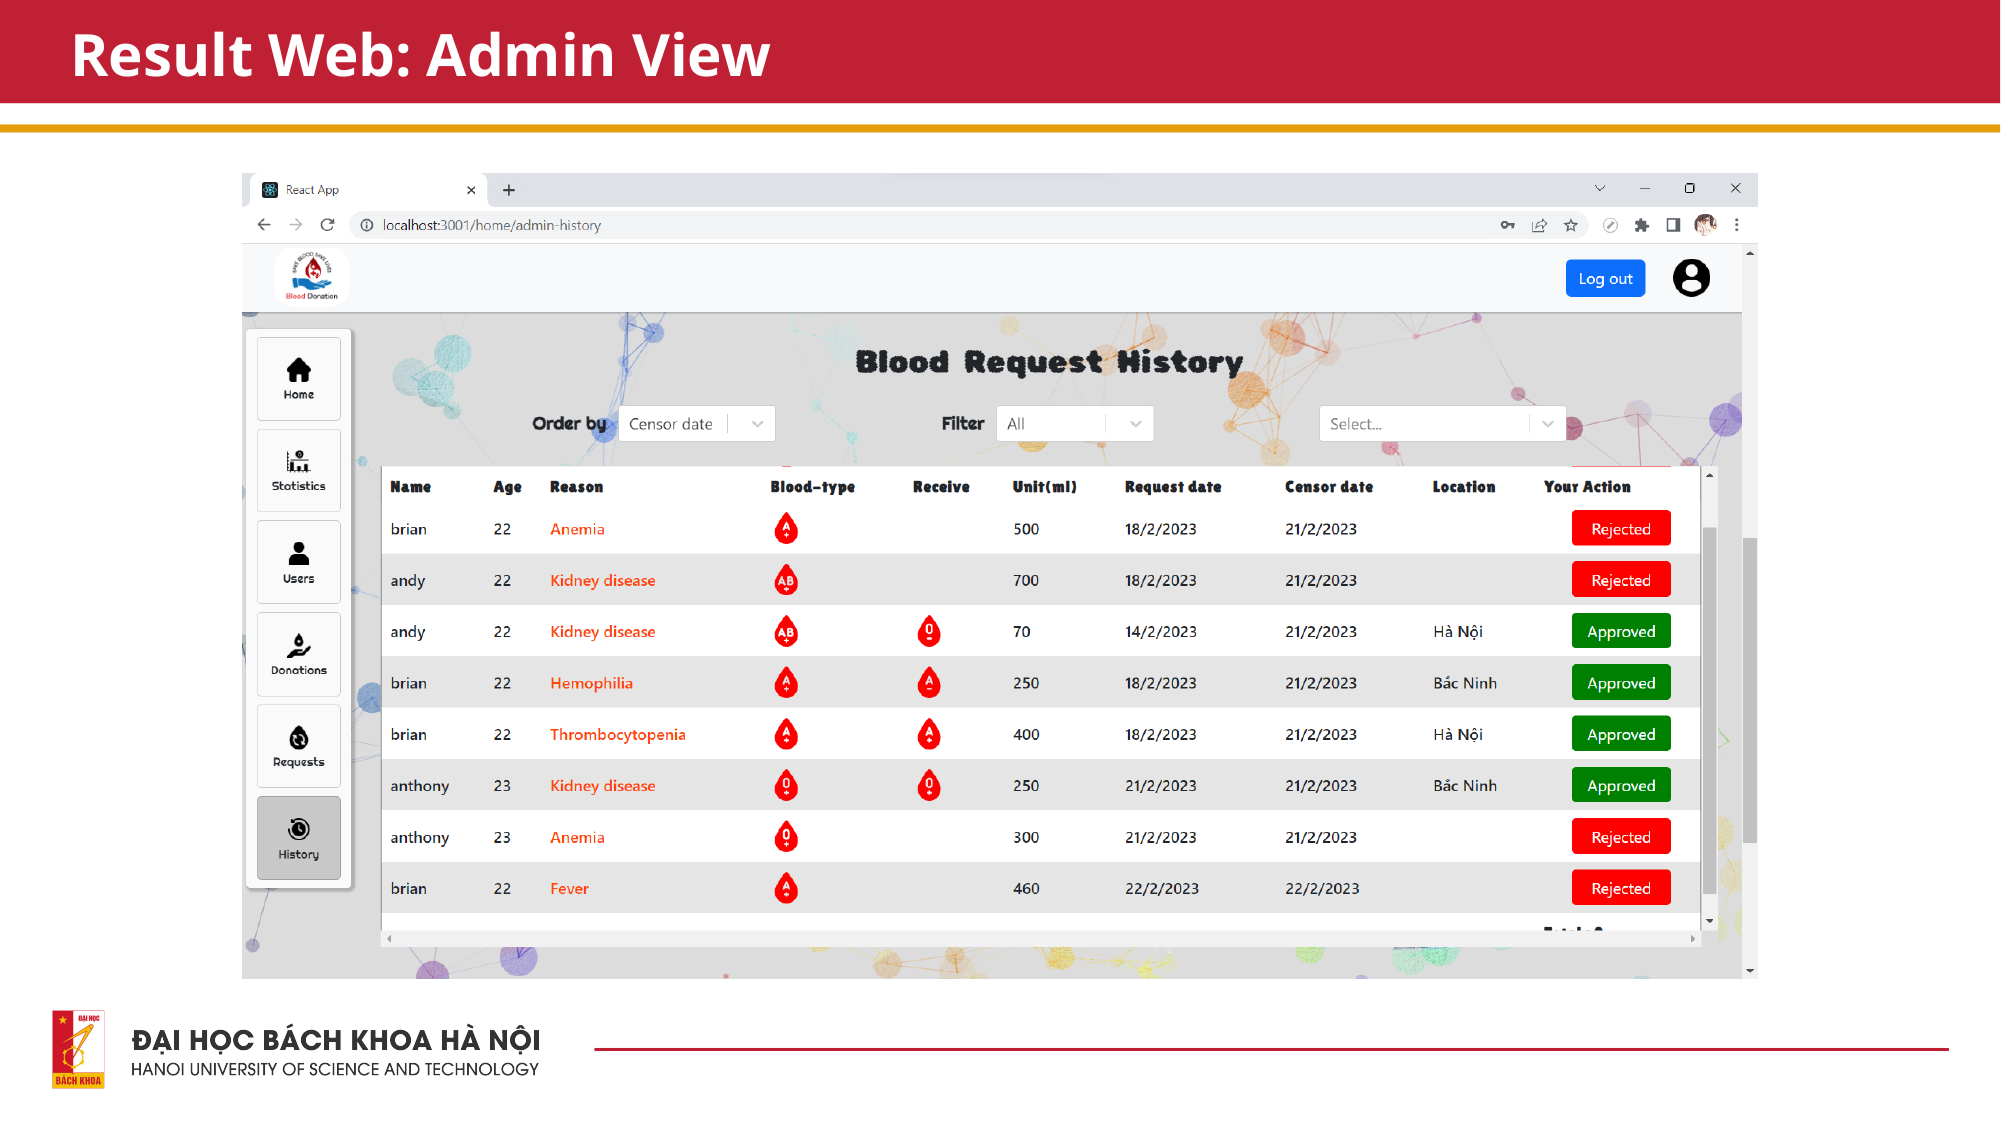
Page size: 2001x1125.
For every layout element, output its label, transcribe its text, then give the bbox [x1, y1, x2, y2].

picture [0, 0, 2001, 1125]
title Result Web: Admin View [55, 18, 1945, 90]
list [242, 173, 1758, 979]
